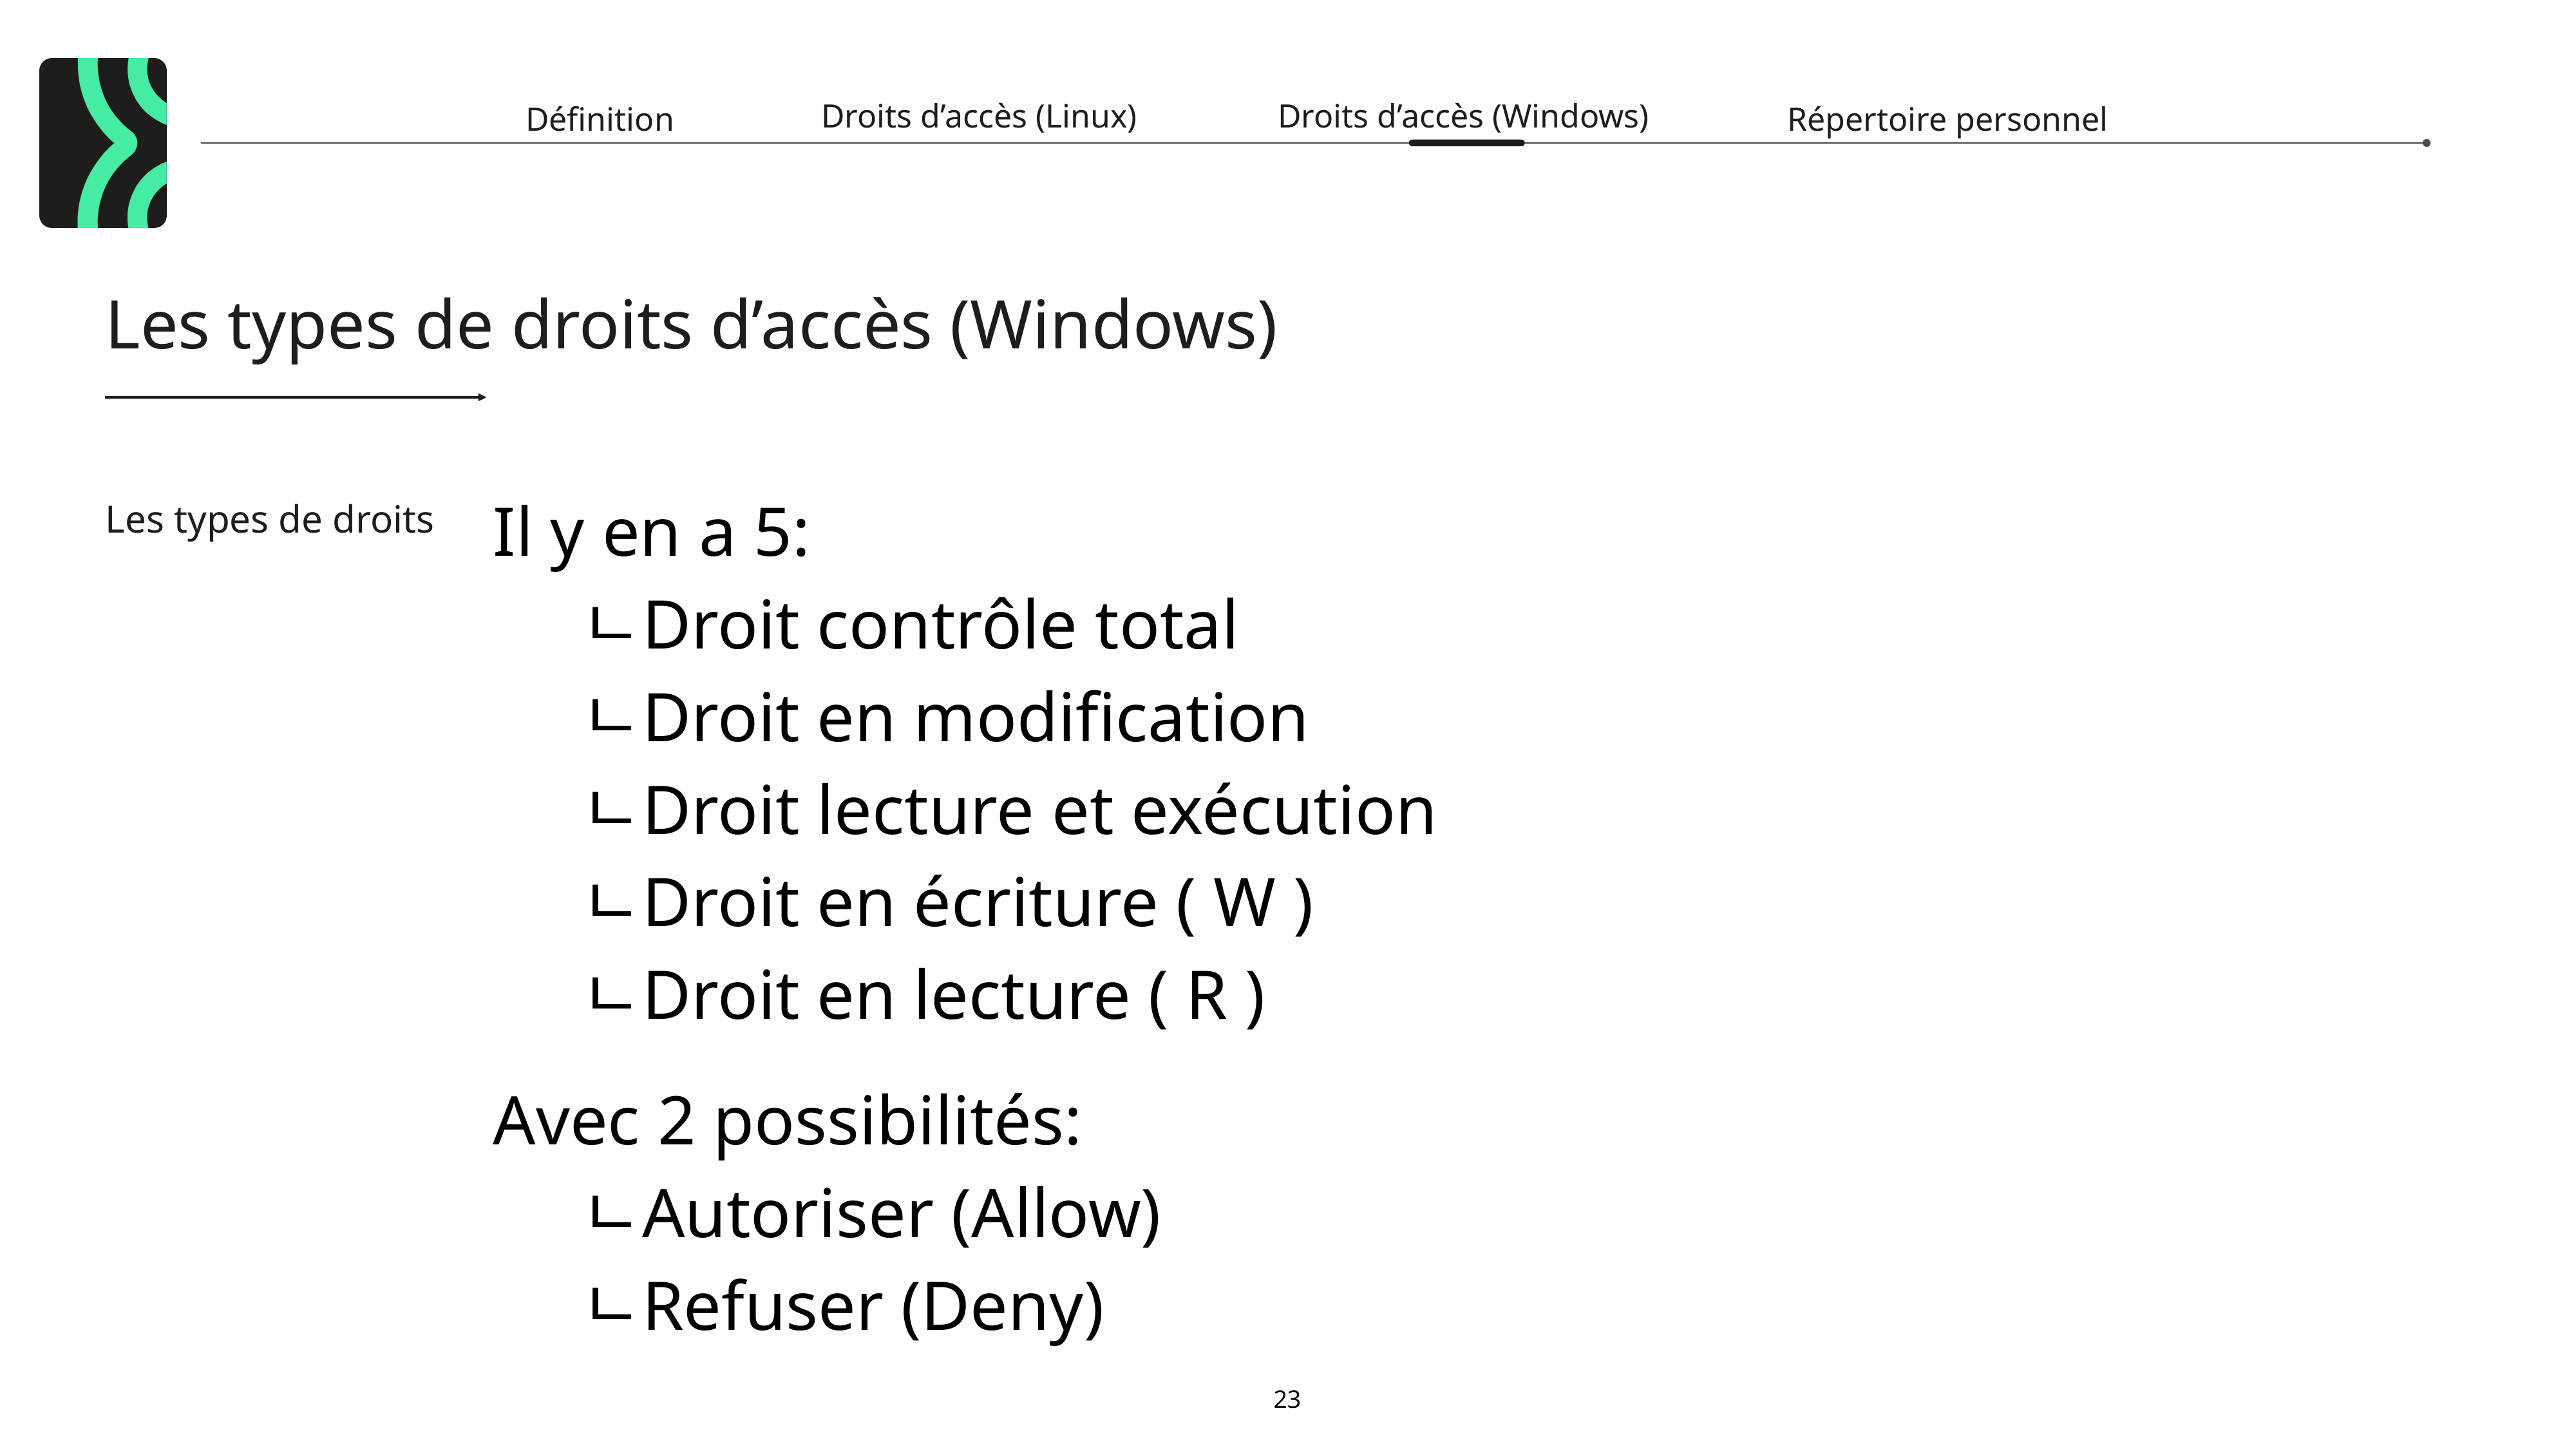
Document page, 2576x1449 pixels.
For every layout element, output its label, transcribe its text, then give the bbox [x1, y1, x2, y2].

text_box Répertoire personnel [1739, 93, 2157, 142]
text_box [1408, 144, 1525, 147]
text_box Droits d’accès (Windows) [1242, 90, 1685, 140]
slide_number ‹#› [1267, 571, 1307, 1423]
text_box Les types de droits [100, 489, 483, 545]
text_box Définition [483, 93, 717, 142]
text_box [1408, 139, 1525, 142]
picture [39, 58, 167, 228]
text_box Il y en a 5: Droit contrôle total Droit en modification Droit lecture et exécution Droit en écriture ( W ) Droit en lecture ( R ) Avec 2 possibilités: Autoriser (Allow) Refuser (Deny) [483, 439, 2548, 1382]
text_box Les types de droits d’accès (Windows) [100, 276, 1513, 368]
text_box Droits d’accès (Linux) [770, 90, 1189, 140]
